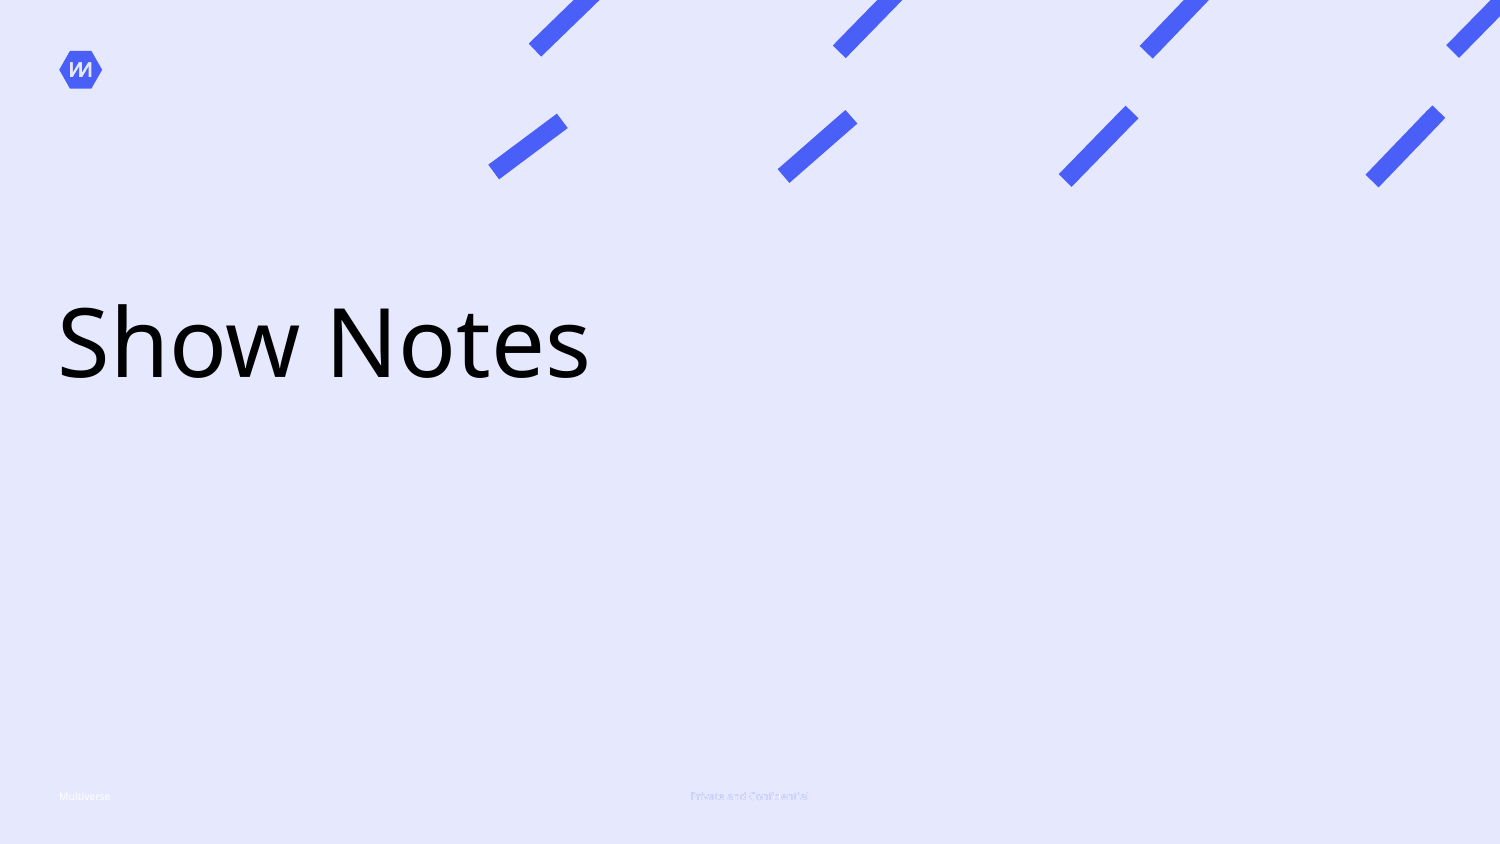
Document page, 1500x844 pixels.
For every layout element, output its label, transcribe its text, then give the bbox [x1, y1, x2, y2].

title Show Notes [57, 284, 1124, 600]
